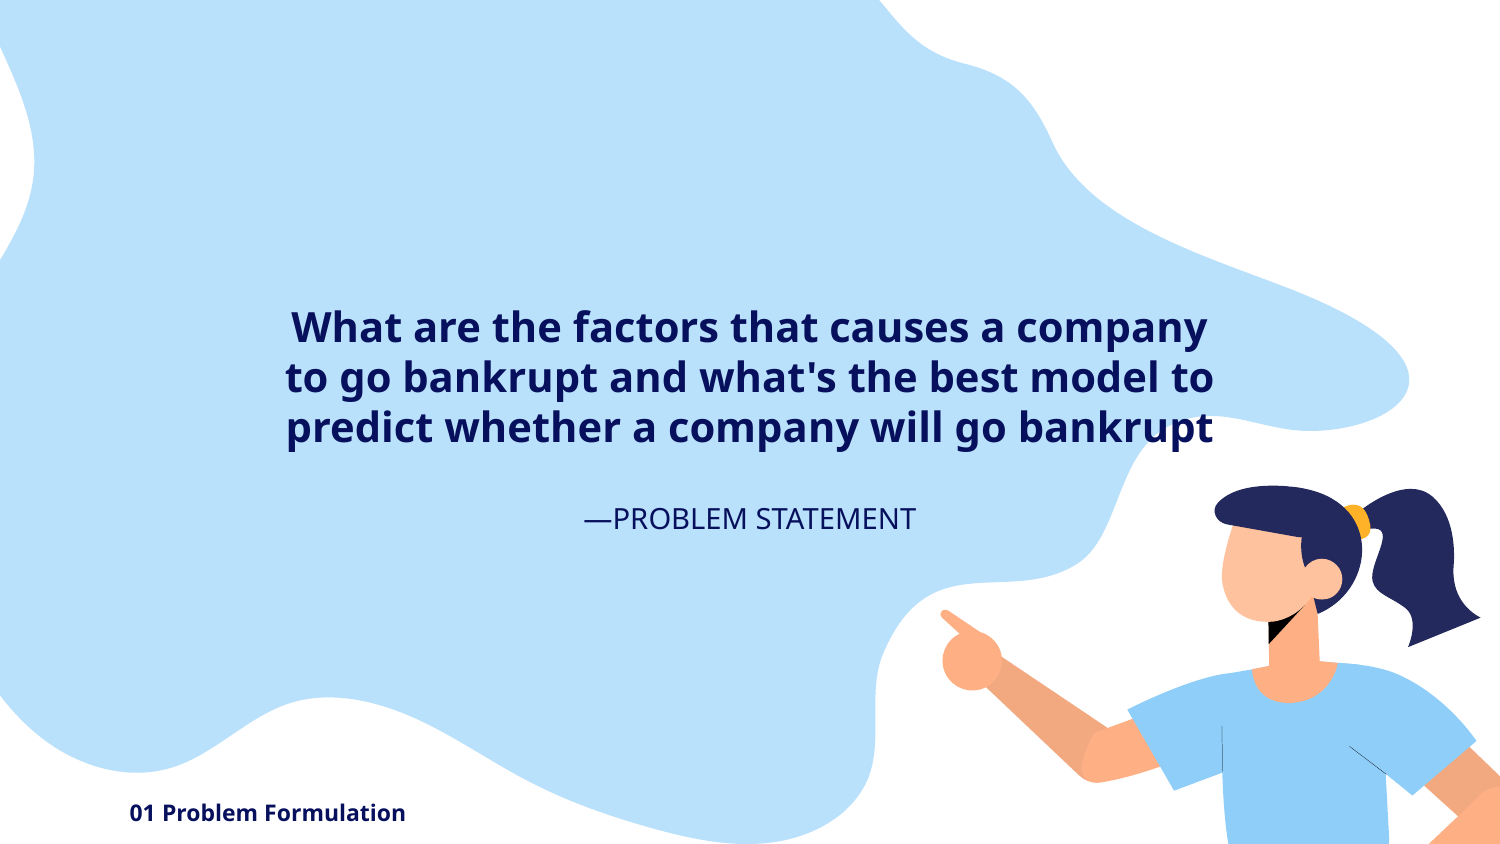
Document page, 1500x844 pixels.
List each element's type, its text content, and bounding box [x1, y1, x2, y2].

subtitle —PROBLEM STATEMENT [265, 485, 937, 559]
title 01 Problem Formulation [114, 783, 800, 844]
title What are the factors that causes a company to go bankrupt and what's the best model to predict whether a company will go bankrupt [265, 285, 1235, 471]
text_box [938, 485, 1500, 844]
